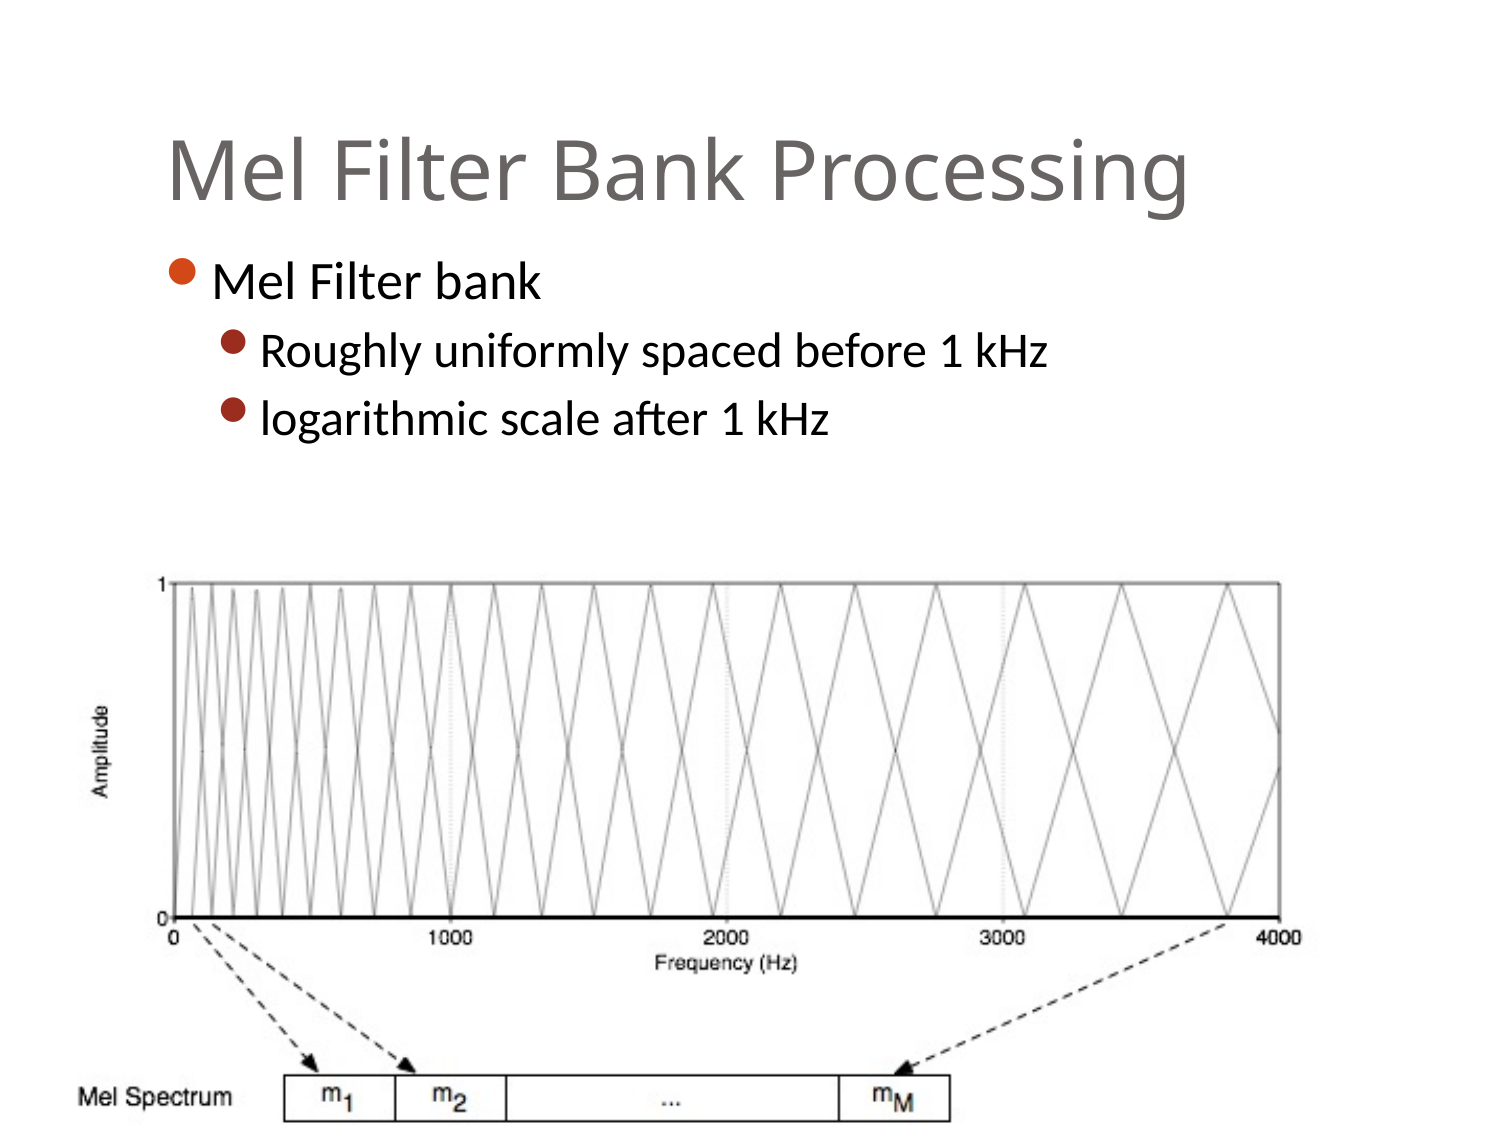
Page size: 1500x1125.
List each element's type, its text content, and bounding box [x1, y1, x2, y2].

picture [62, 522, 1370, 1125]
title Mel Filter Bank Processing [149, 44, 1426, 233]
list Mel Filter bank Roughly uniformly spaced before 1 kHz logarithmic scale after 1 kHz [149, 237, 1426, 988]
